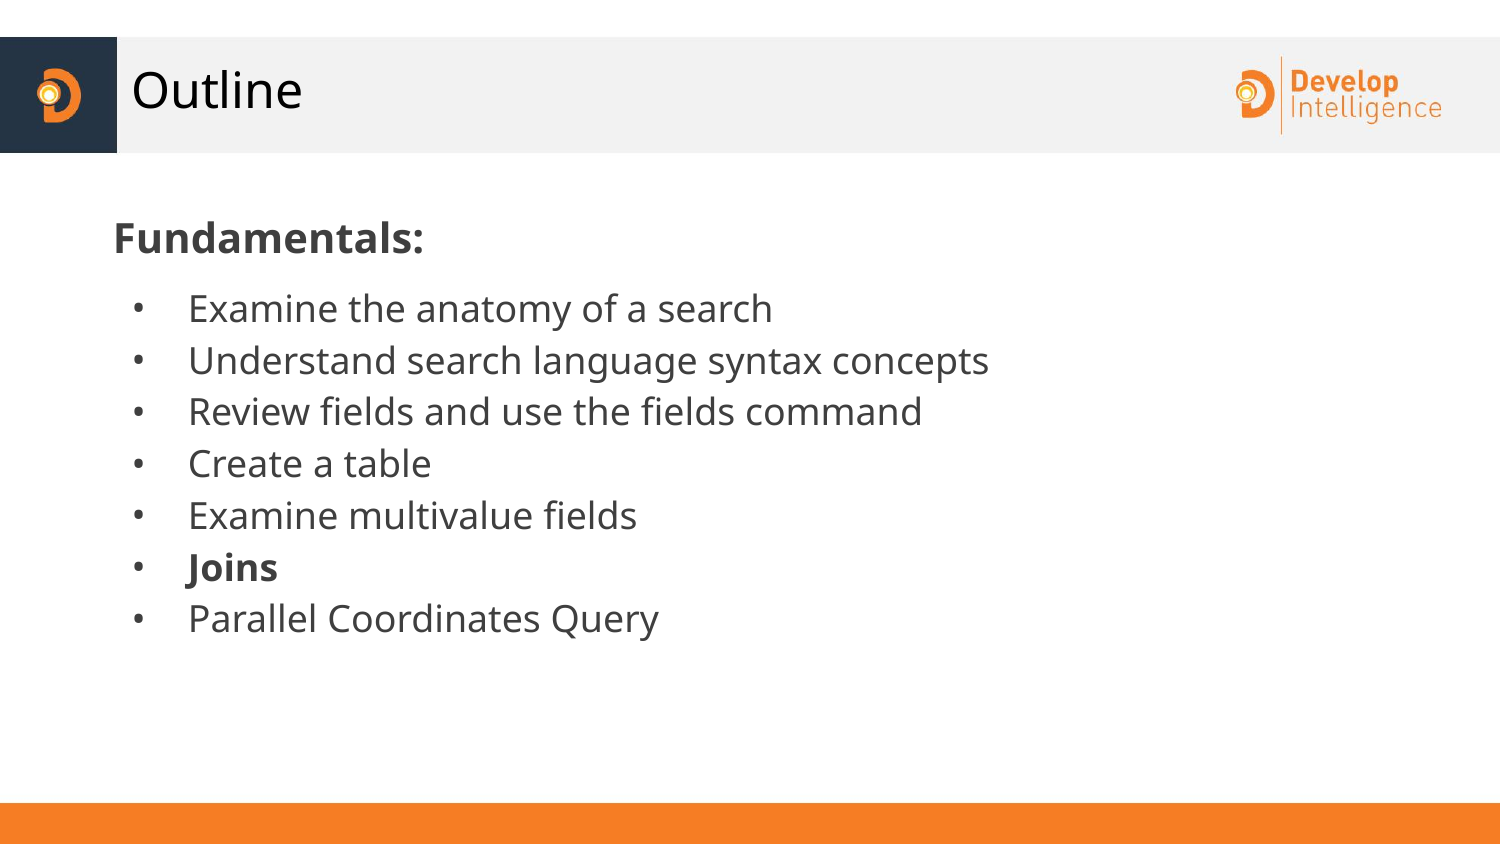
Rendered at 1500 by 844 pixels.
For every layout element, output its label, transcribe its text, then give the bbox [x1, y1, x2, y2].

list Fundamentals: Examine the anatomy of a search Understand search language syntax concepts Review fields and use the fields command Create a table Examine multivalue fields Joins Parallel Coordinates Query [101, 198, 1396, 762]
title Outline [119, 36, 1112, 149]
picture [0, 0, 1500, 844]
